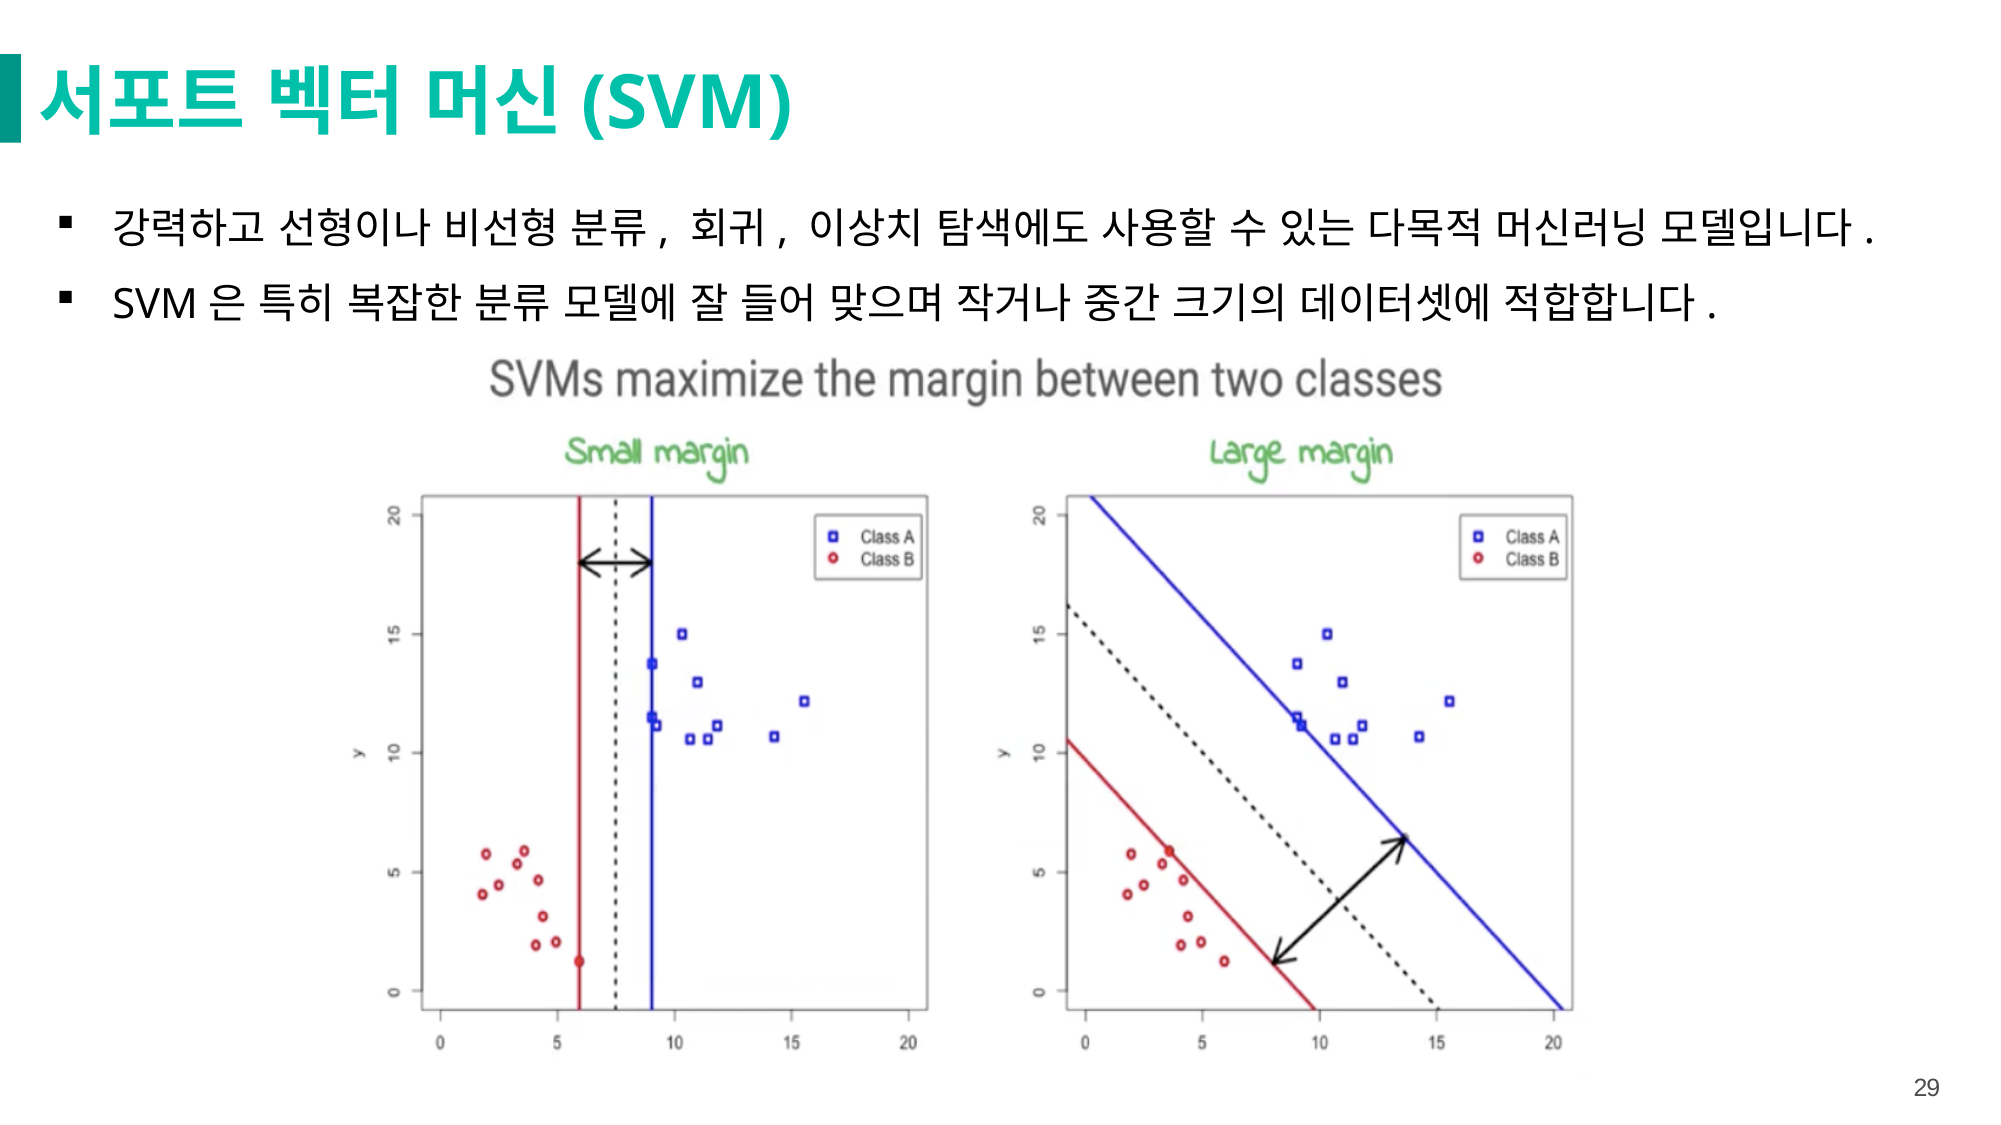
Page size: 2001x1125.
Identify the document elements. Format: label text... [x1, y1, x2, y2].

text_box [0, 53, 22, 144]
text_box 서포트 벡터 머신(SVM) [23, 56, 1707, 146]
text_box 강력하고 선형이나 비선형 분류, 회귀, 이상치 탐색에도 사용할 수 있는 다목적 머신러닝 모델입니다. SVM은 특히 복잡한 분류 모델에 잘 들어 맞으며 작거나 중간 크기의 데이터셋에 적합합니다. [41, 169, 1955, 335]
picture [347, 336, 1587, 1079]
